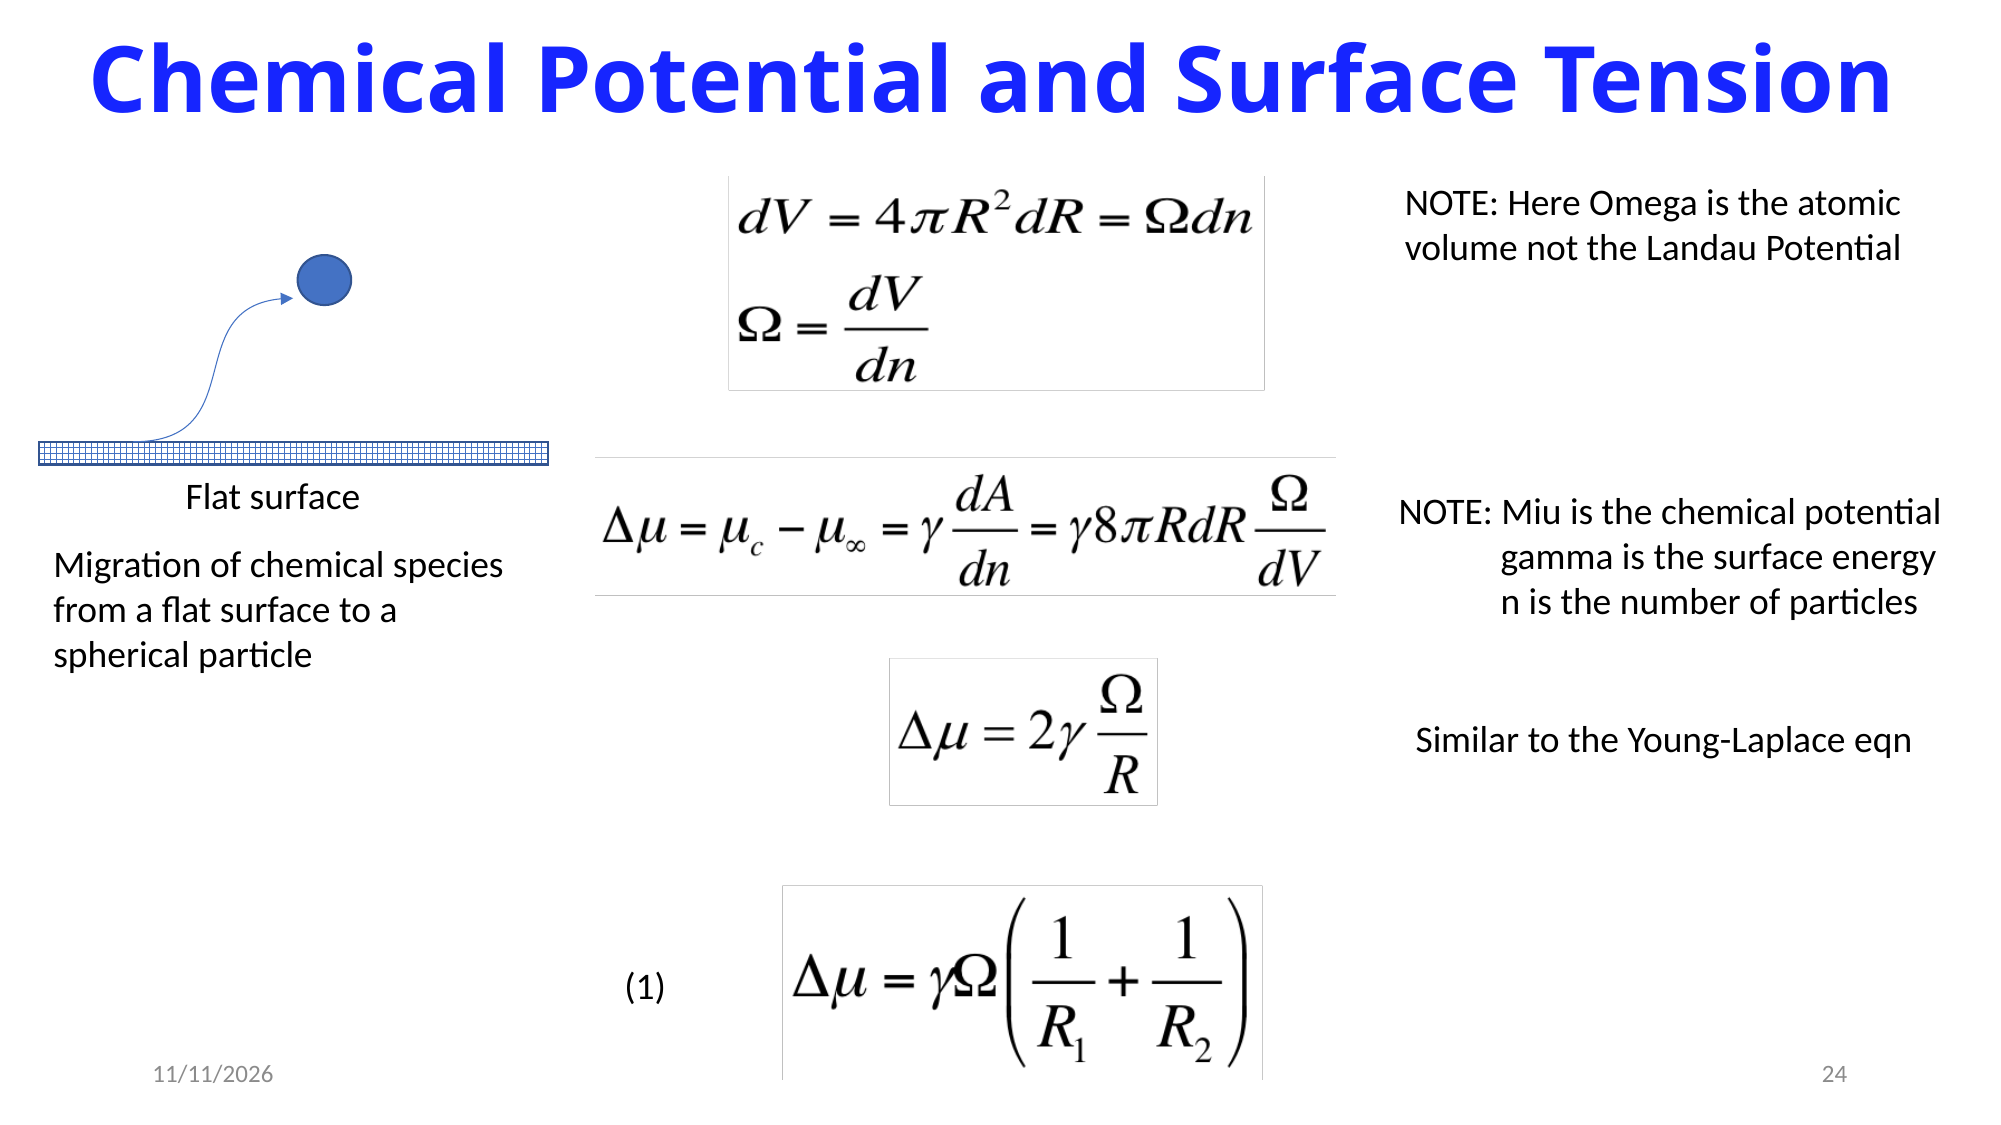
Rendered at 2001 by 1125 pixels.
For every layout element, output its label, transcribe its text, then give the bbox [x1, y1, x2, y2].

slide_number 24 [1412, 1042, 1863, 1103]
text_box [38, 441, 549, 466]
title Chemical Potential and Surface Tension [0, 0, 1993, 177]
text_box Similar to the Young-Laplace eqn [1400, 708, 1929, 768]
text_box Flat surface [170, 464, 376, 525]
text_box [296, 254, 353, 307]
picture [595, 176, 1336, 1080]
text_box Migration of chemical species from a flat surface to a spherical particle [38, 532, 548, 683]
text_box NOTE: Here Omega is the atomic volume not the Landau Potential [1390, 170, 1940, 276]
text_box NOTE: Miu is the chemical potential gamma is the surface energy n is the number of particles [1383, 479, 1982, 629]
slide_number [137, 1042, 588, 1103]
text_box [133, 298, 294, 442]
